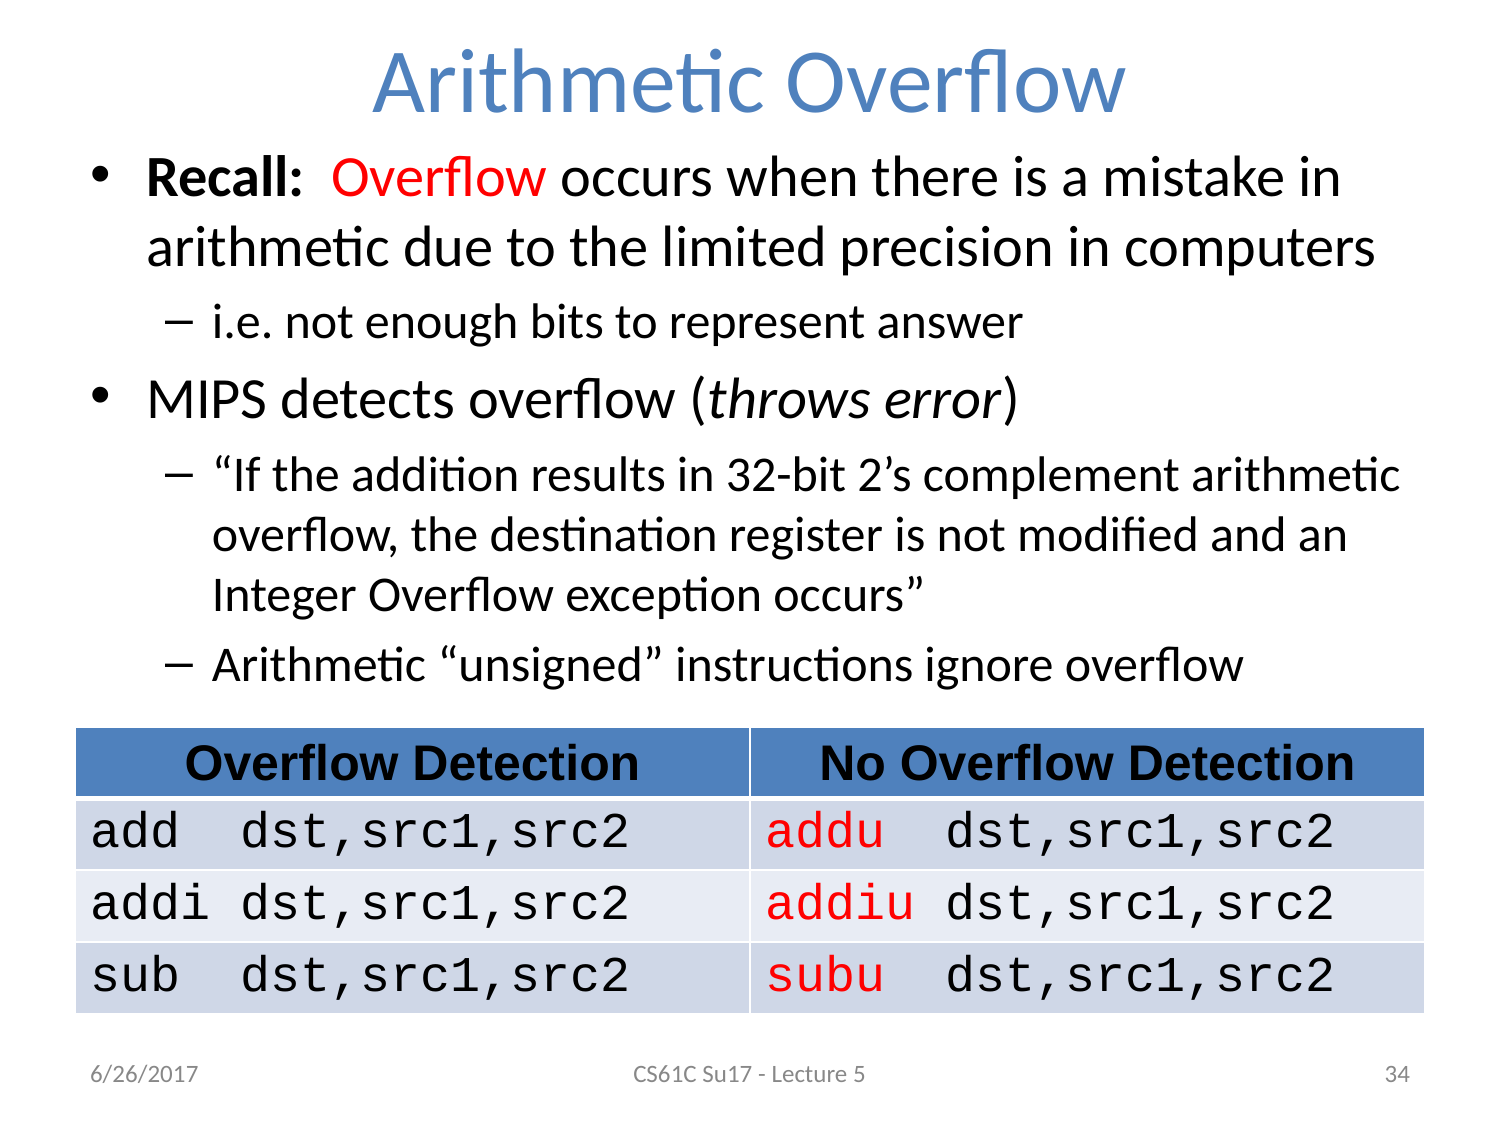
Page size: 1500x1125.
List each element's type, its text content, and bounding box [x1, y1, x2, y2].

table_cell subu dst,src1,src2 [751, 943, 1424, 1013]
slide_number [75, 1042, 425, 1103]
table_cell addiu dst,src1,src2 [751, 871, 1424, 941]
title Arithmetic Overflow [75, 0, 1425, 130]
table_cell add dst,src1,src2 [76, 801, 749, 869]
table_cell addu dst,src1,src2 [751, 801, 1424, 869]
table_header Overflow Detection [76, 728, 749, 796]
slide_number ‹#› [1074, 1042, 1425, 1103]
list Recall: Overflow occurs when there is a mistake in arithmetic due to the limited precision in computers i.e. not enough bits to represent answer MIPS detects overflow (throws error) “If the addition results in 32-bit 2’s complement arithmetic overflow, the destination register is not modified and an Integer Overflow exception occurs” Arithmetic “unsigned” instructions ignore overflow [75, 130, 1462, 983]
table_cell sub dst,src1,src2 [76, 943, 749, 1013]
table_header No Overflow Detection [751, 728, 1424, 796]
footer CS61C Su17 - Lecture 5 [512, 1042, 988, 1103]
table_cell addi dst,src1,src2 [76, 871, 749, 941]
